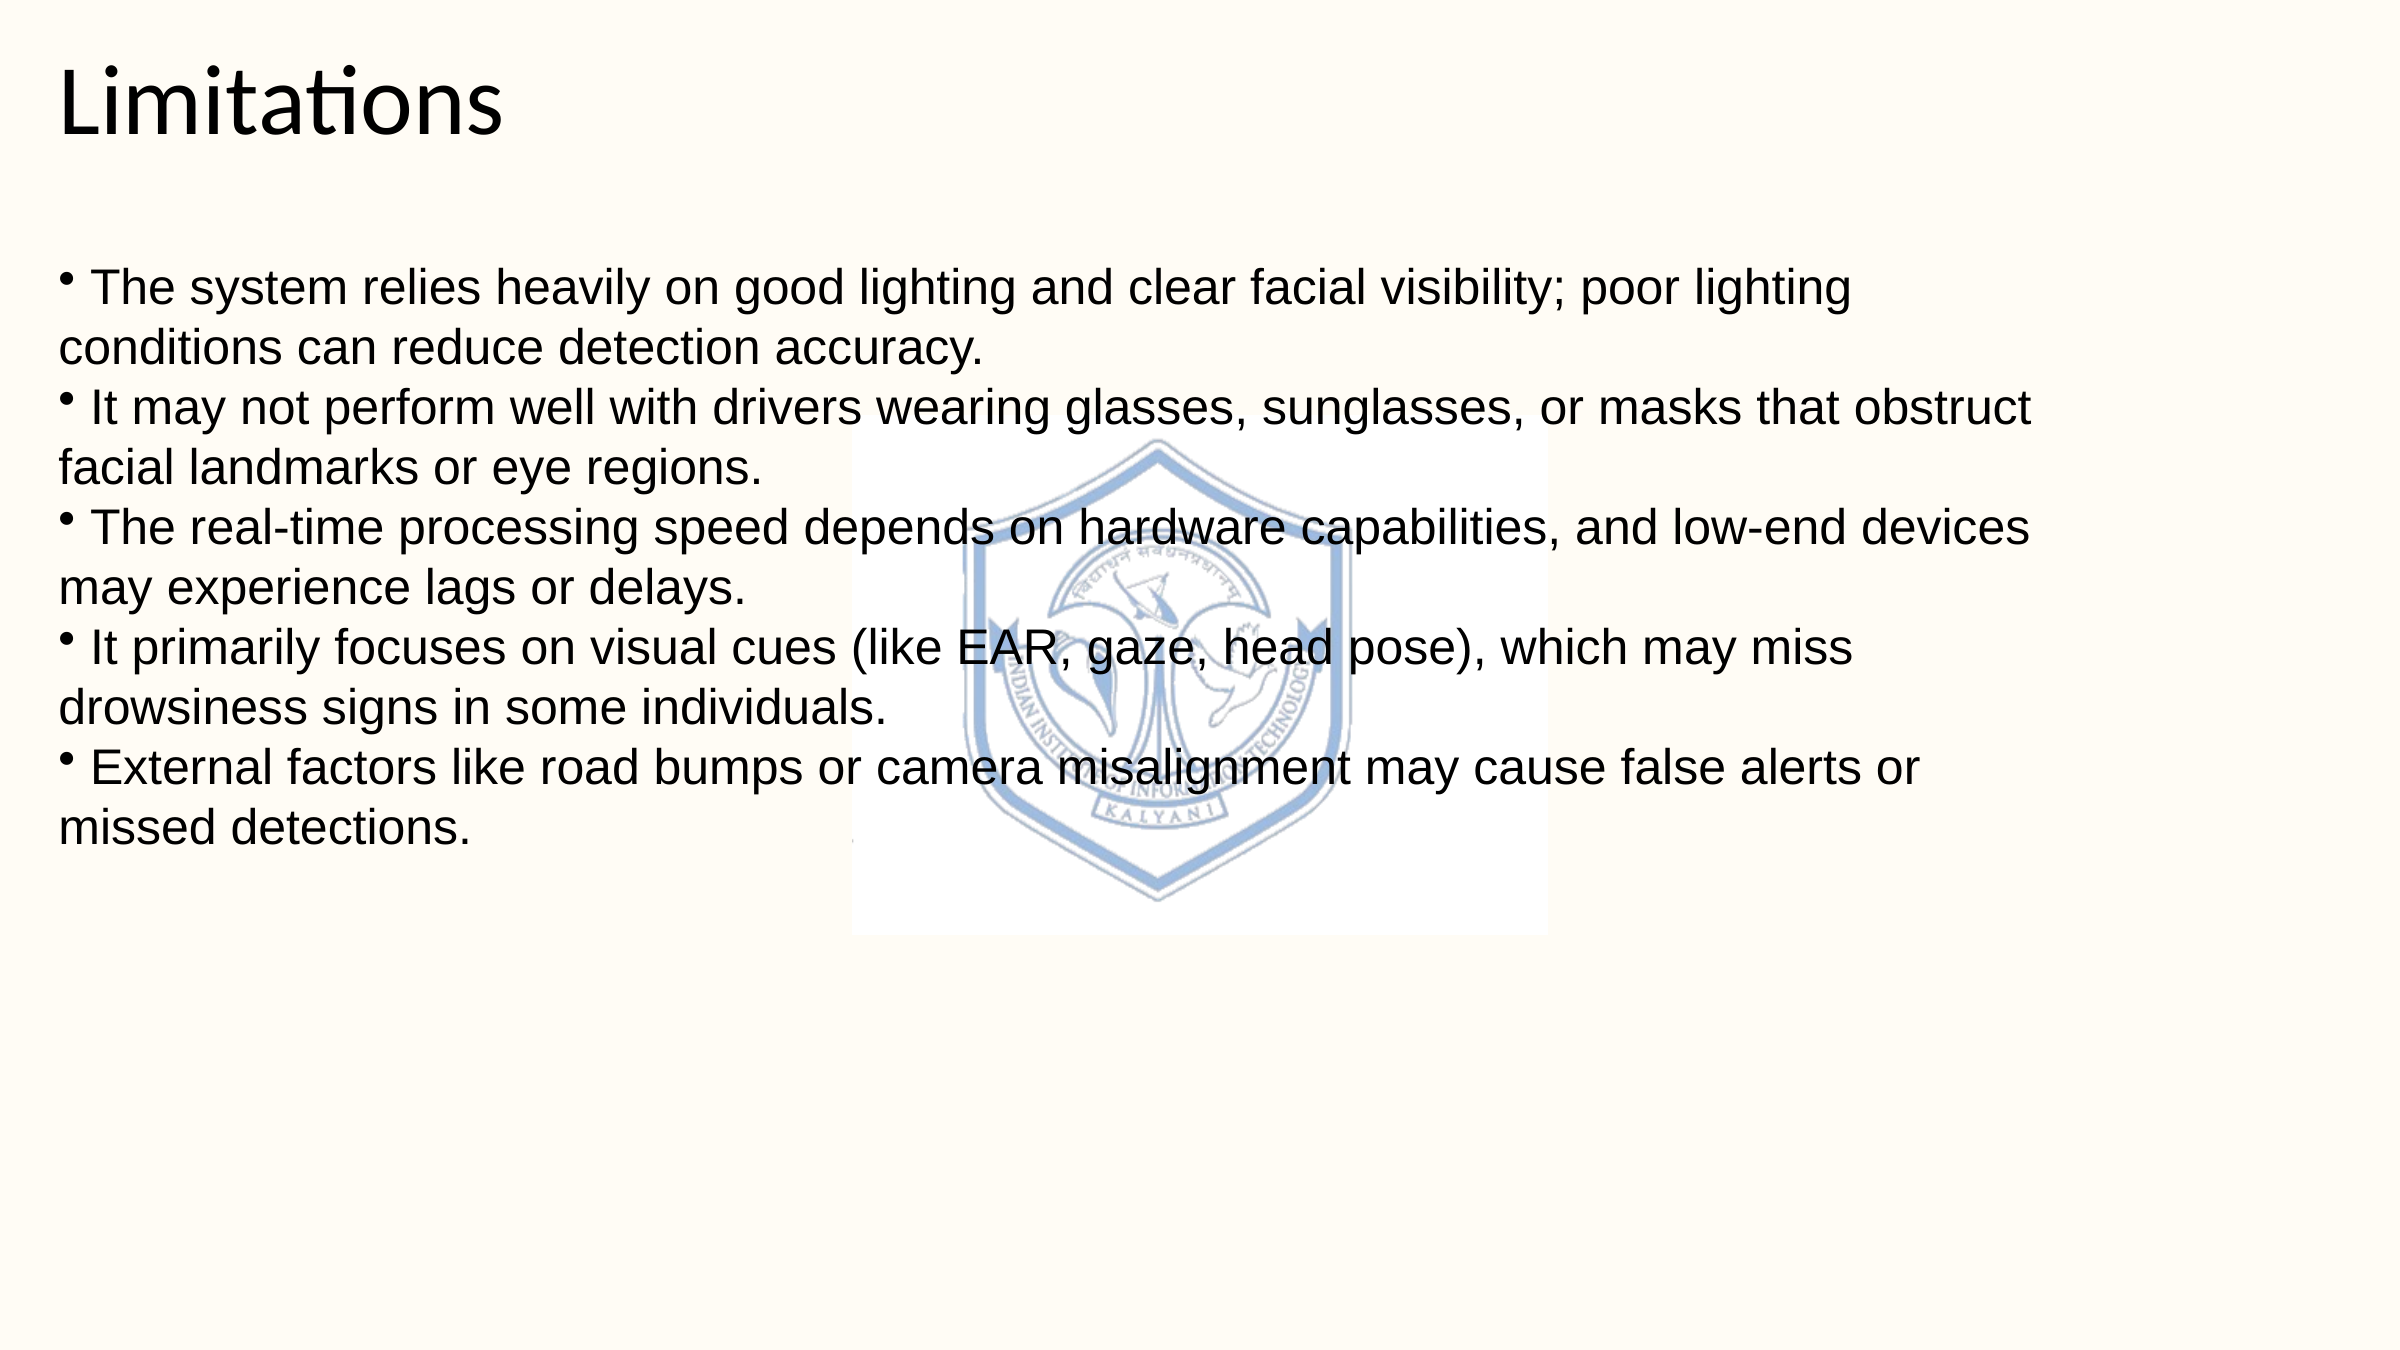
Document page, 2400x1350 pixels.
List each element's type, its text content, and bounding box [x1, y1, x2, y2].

text_box Limitations [43, 27, 662, 162]
text_box The system relies heavily on good lighting and clear facial visibility; poor lighting conditions can reduce detection accuracy. It may not perform well with drivers wearing glasses, sunglasses, or masks that obstruct facial landmarks or eye regions. The real-time processing speed depends on hardware capabilities, and low-end devices may experience lags or delays. It primarily focuses on visual cues (like EAR, gaze, head pose), which may miss drowsiness signs in some individuals. External factors like road bumps or camera misalignment may cause false alerts or missed detections. [43, 247, 2093, 863]
picture [852, 415, 1548, 935]
